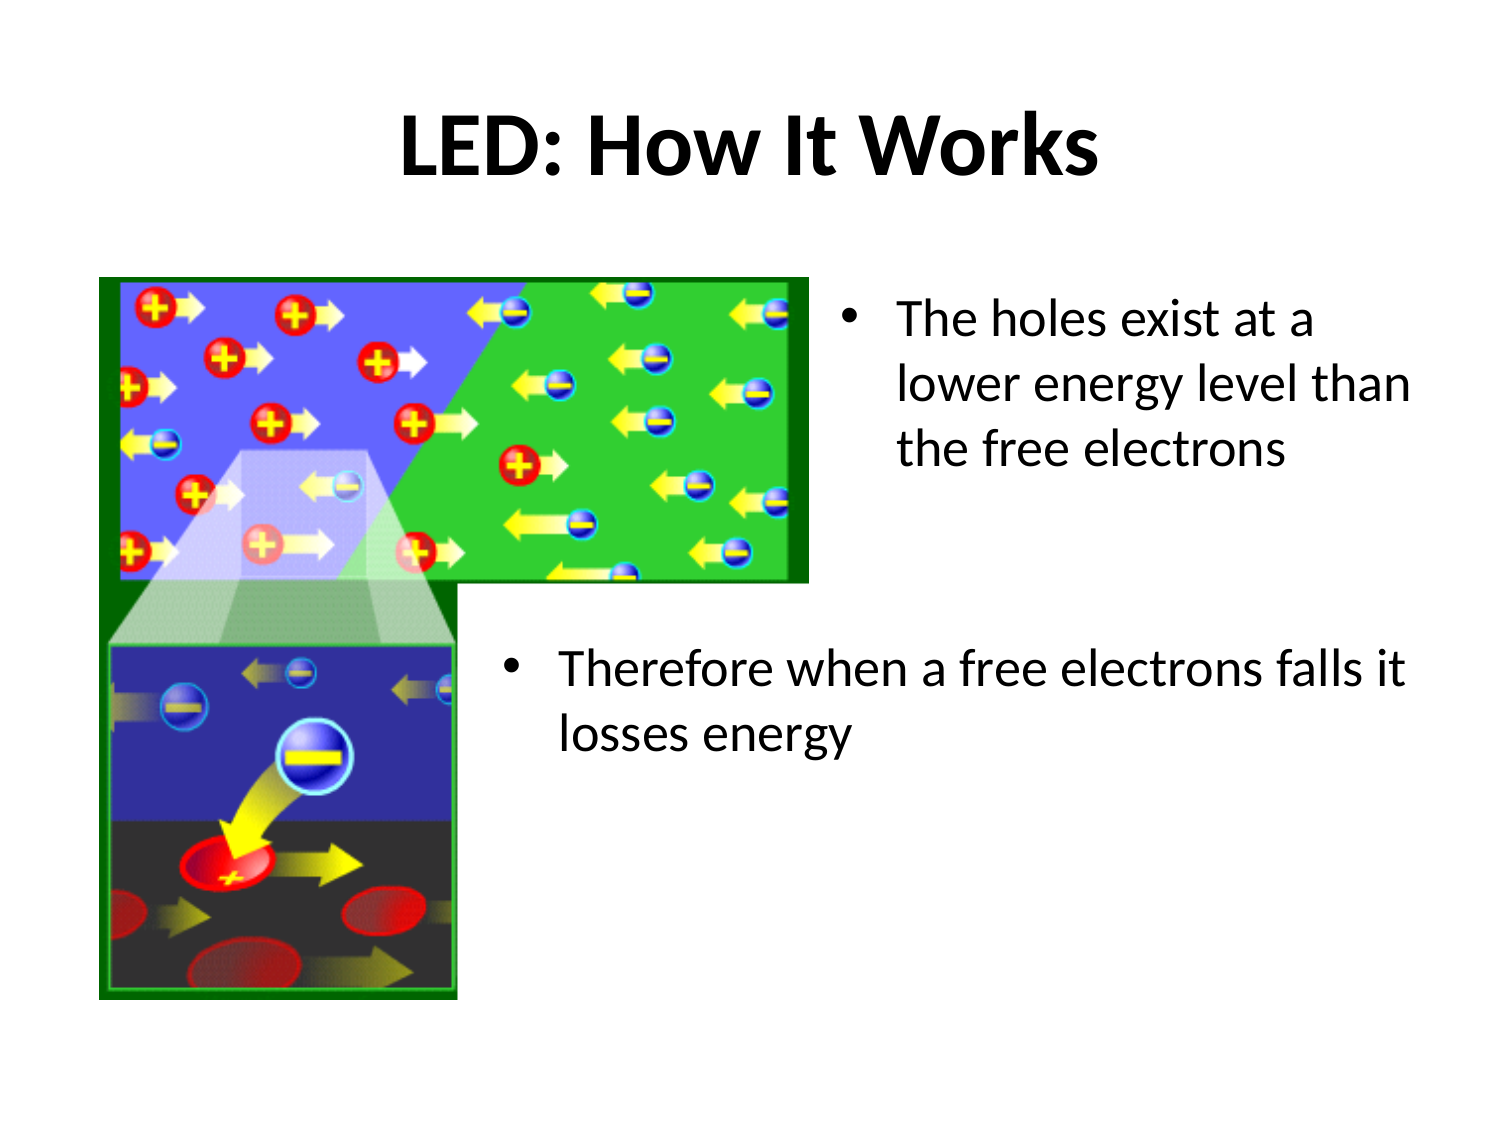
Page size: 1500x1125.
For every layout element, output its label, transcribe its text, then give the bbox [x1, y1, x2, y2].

title LED: How It Works [75, 45, 1425, 233]
list Therefore when a free electrons falls it losses energy [814, 624, 1438, 988]
list The holes exist at a lower energy level than the free electrons [825, 275, 1432, 600]
picture [99, 277, 810, 1001]
